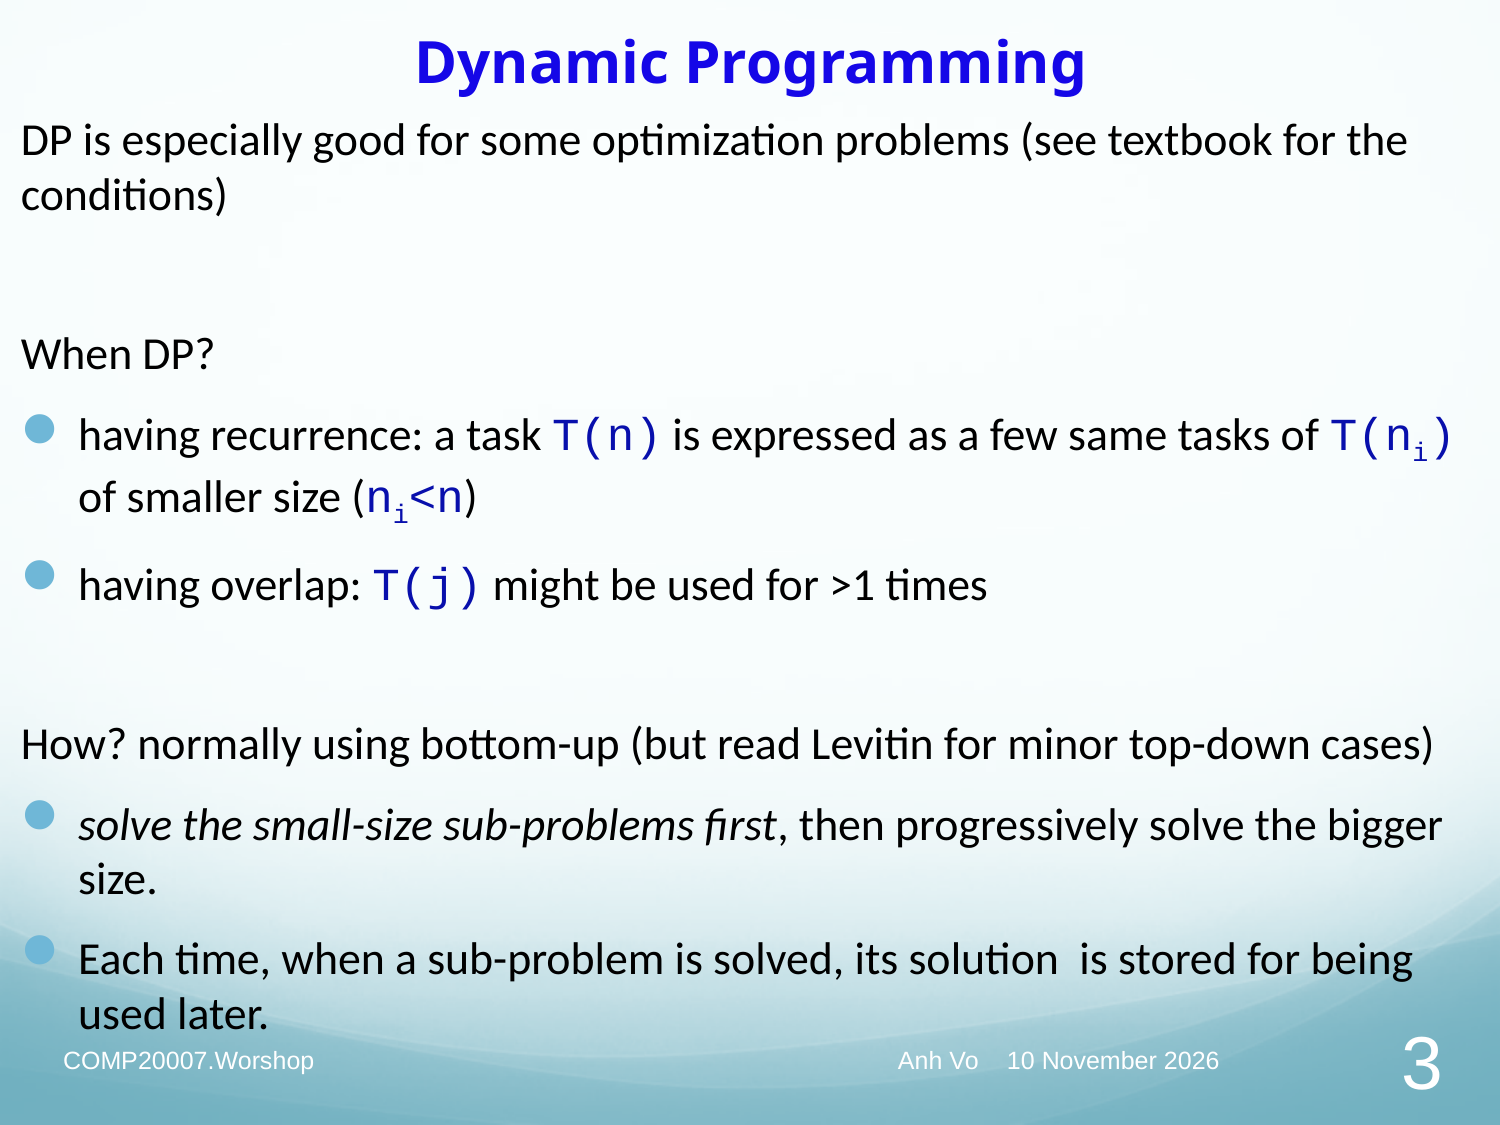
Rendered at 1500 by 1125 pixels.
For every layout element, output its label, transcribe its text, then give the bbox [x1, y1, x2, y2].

footer COMP20007.Worshop [48, 1029, 843, 1090]
slide_number 3 [1295, 1029, 1459, 1090]
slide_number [877, 1029, 1236, 1090]
title Dynamic Programming [43, 17, 1459, 101]
list DP is especially good for some optimization problems (see textbook for the conditions) When DP? having recurrence: a task T(n) is expressed as a few same tasks of T(ni) of smaller size (ni<n) having overlap: T(j) might be used for >1 times How? normally using bottom-up (but read Levitin for minor top-down cases) solve the small-size sub-problems first, then progressively solve the bigger size. Each time, when a sub-problem is solved, its solution is stored for being used later. [5, 101, 1500, 994]
